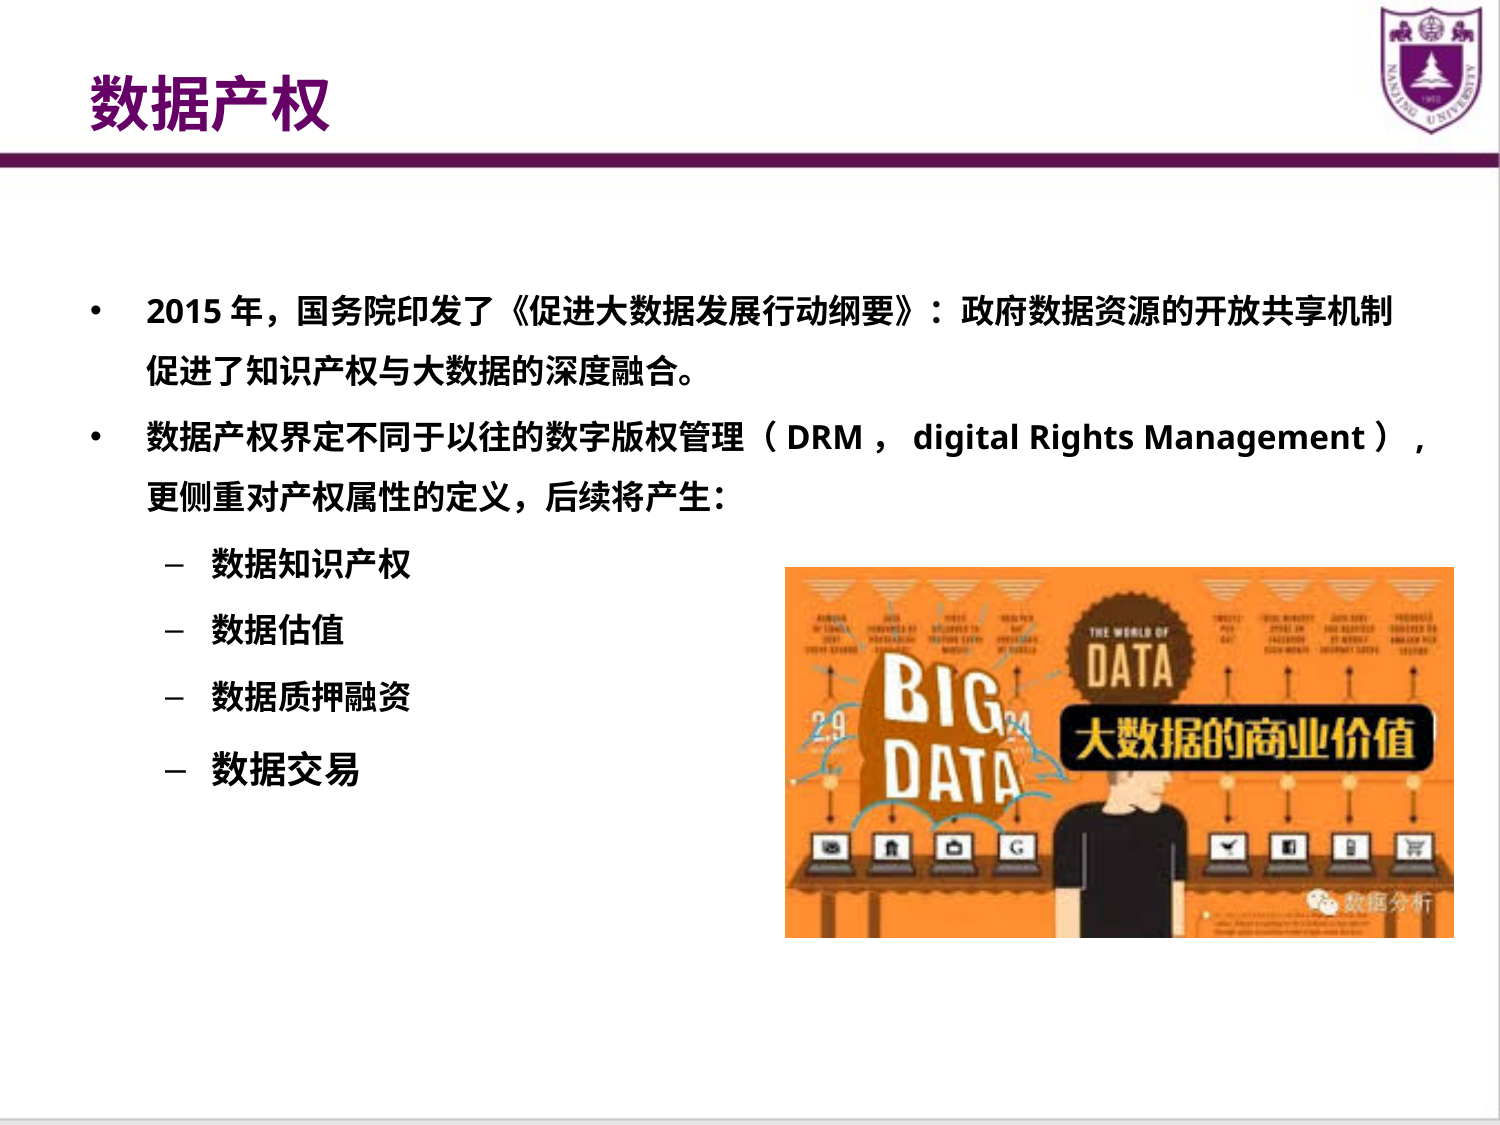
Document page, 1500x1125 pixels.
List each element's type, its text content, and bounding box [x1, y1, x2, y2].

title 数据产权 [74, 8, 1425, 196]
list 2015年，国务院印发了《促进大数据发展行动纲要》：政府数据资源的开放共享机制促进了知识产权与大数据的深度融合。 数据产权界定不同于以往的数字版权管理（DRM，digital Rights Management）,更侧重对产权属性的定义，后续将产生： 数据知识产权 数据估值 数据质押融资 数据交易 [75, 262, 1425, 1005]
picture [0, 0, 1500, 1125]
